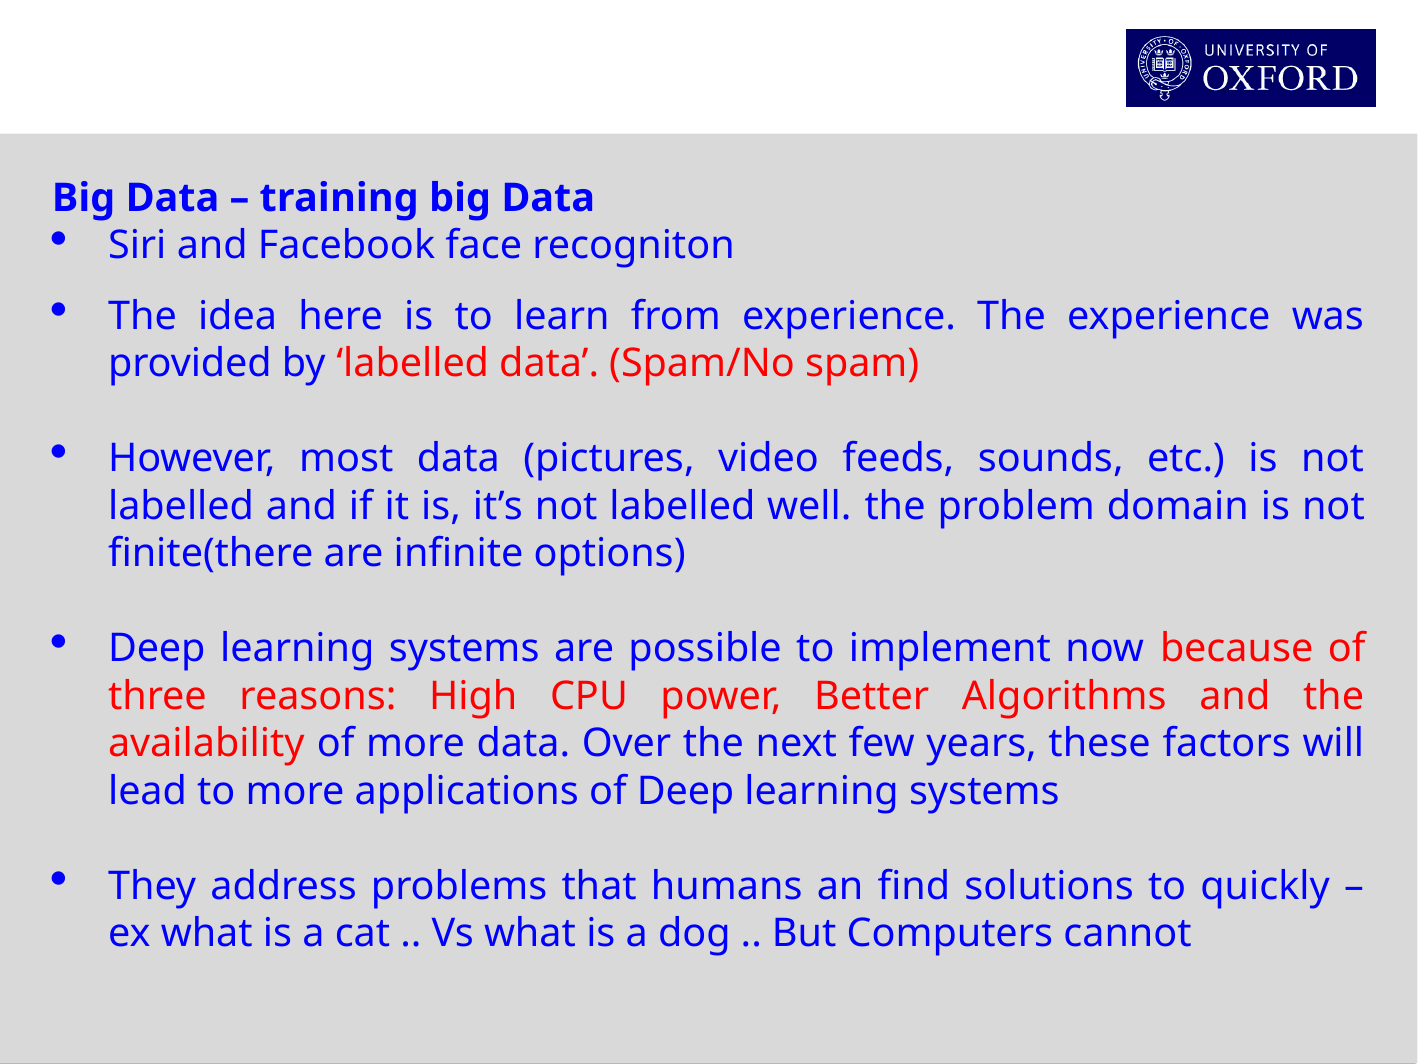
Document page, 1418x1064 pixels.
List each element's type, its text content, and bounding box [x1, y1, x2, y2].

text_box Big Data – training big Data Siri and Facebook face recogniton The idea here is to learn from experience. The experience was provided by ‘labelled data’. (Spam/No spam) However, most data (pictures, video feeds, sounds, etc.) is not labelled and if it is, it’s not labelled well. the problem domain is not finite(there are infinite options) Deep learning systems are possible to implement now because of three reasons: High CPU power, Better Algorithms and the availability of more data. Over the next few years, these factors will lead to more applications of Deep learning systems They address problems that humans an find solutions to quickly – ex what is a cat .. Vs what is a dog .. But Computers cannot [37, 164, 1381, 962]
picture [1126, 29, 1376, 107]
